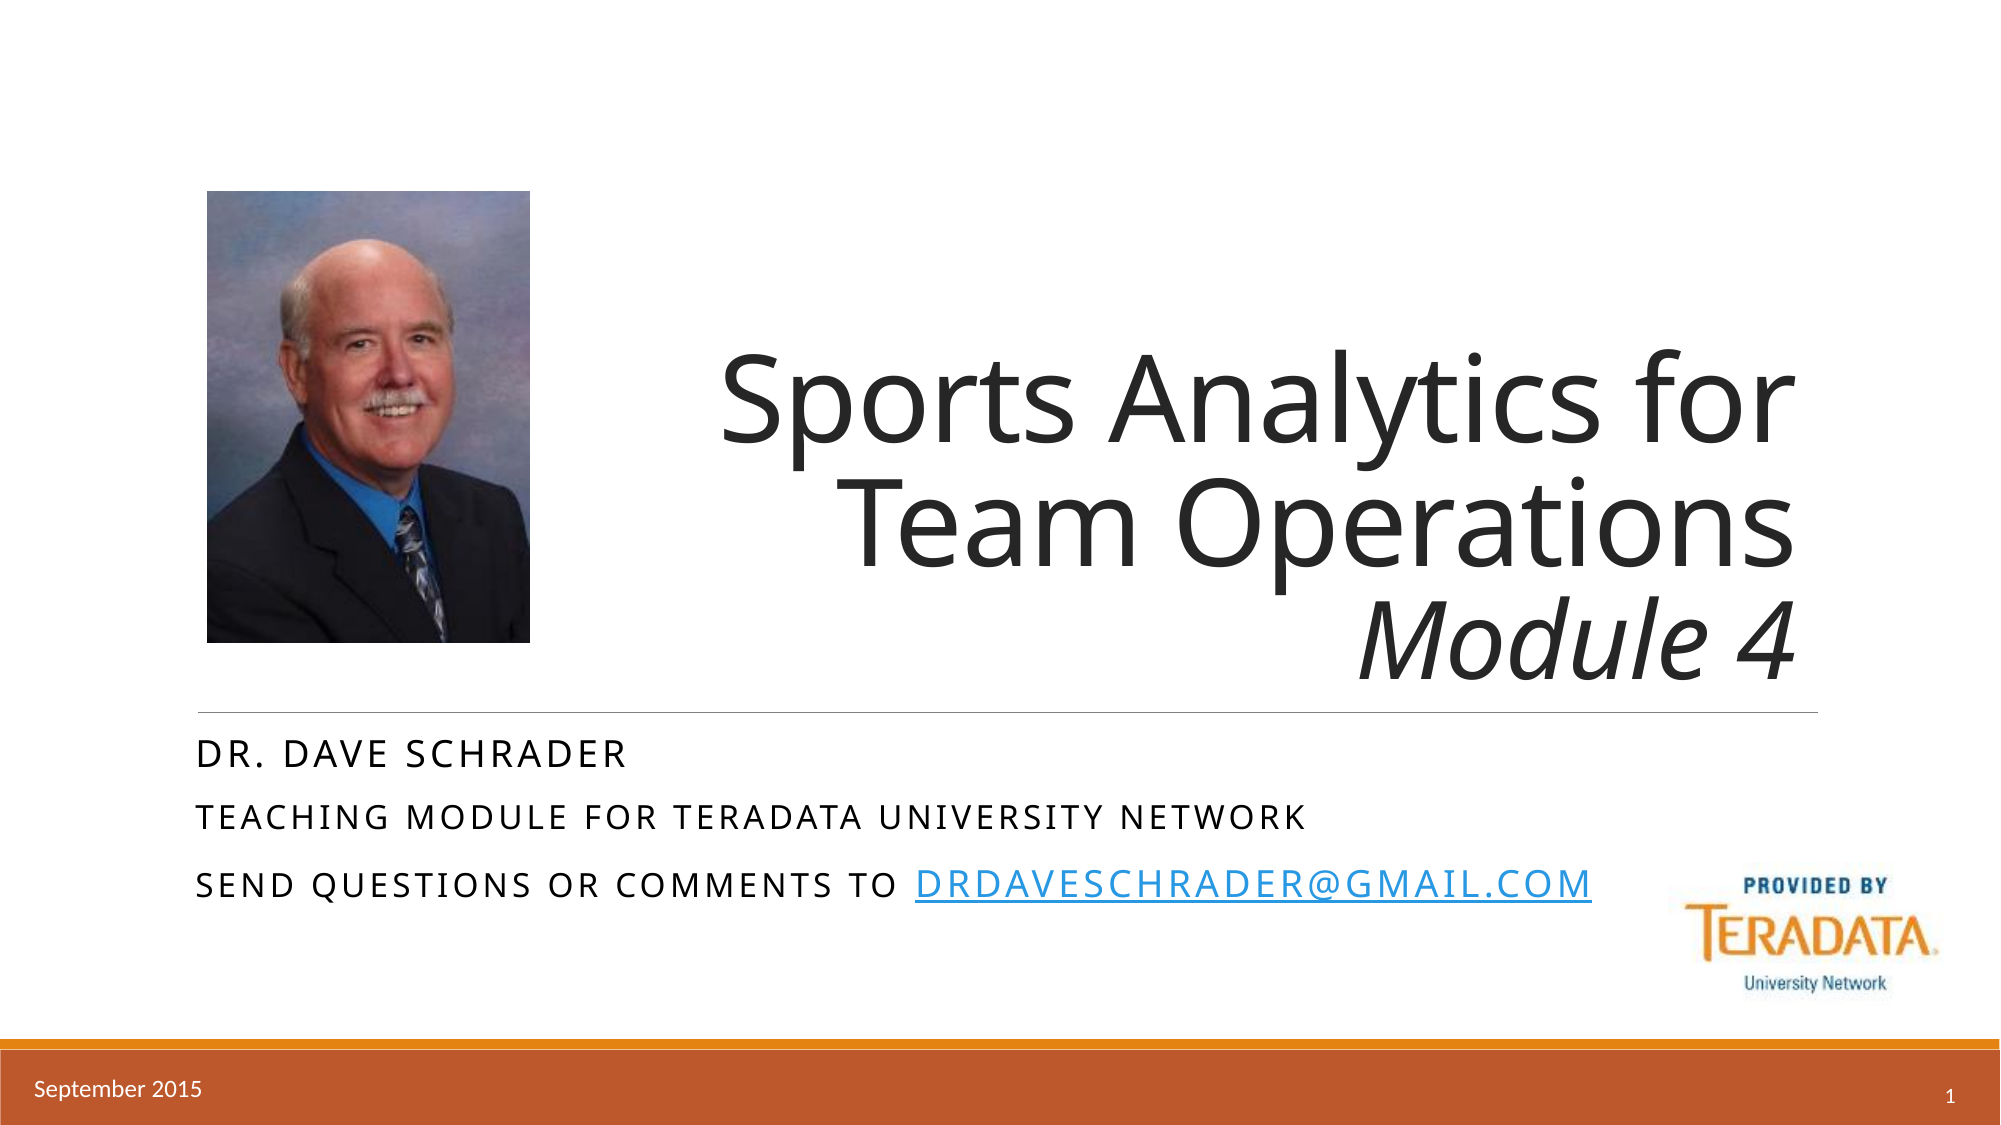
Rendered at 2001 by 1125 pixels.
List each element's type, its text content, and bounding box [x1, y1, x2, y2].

slide_number 1 [1755, 1065, 1971, 1125]
title Sports Analytics for Team Operations Module 4 [161, 124, 1812, 710]
picture [1668, 862, 1956, 1006]
picture [206, 190, 530, 644]
subtitle Dr. Dave Schrader Teaching Module For Teradata University Network Send Questions or Comments to drdaveschrader@gmail.com [180, 730, 1831, 919]
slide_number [19, 1065, 425, 1125]
